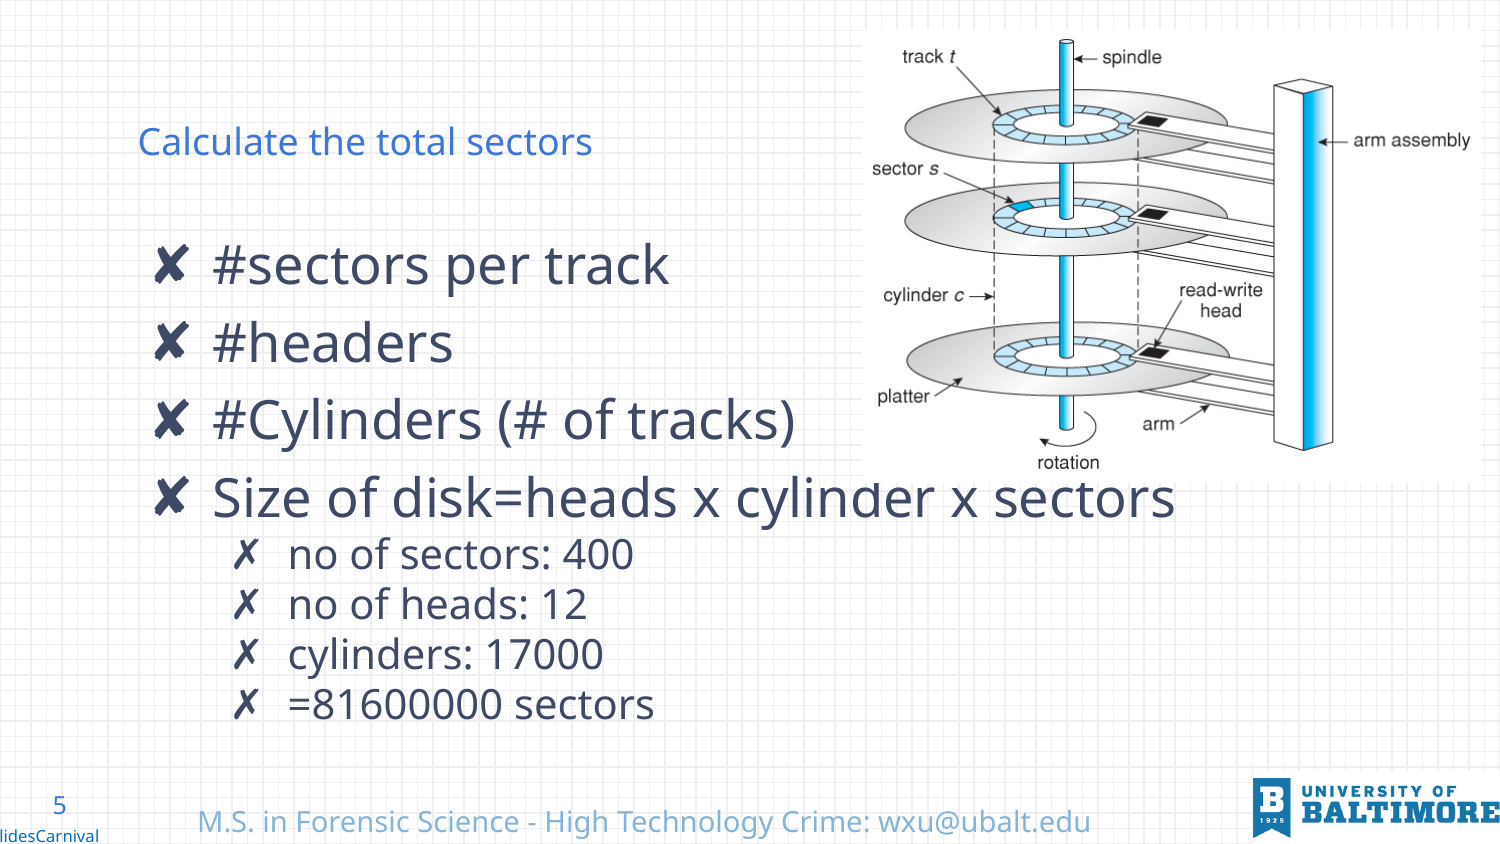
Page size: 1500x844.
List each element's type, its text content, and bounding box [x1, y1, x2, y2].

list #sectors per track #headers #Cylinders (# of tracks) Size of disk=heads x cylinder x sectors no of sectors: 400 no of heads: 12 cylinders: 17000 =81600000 sectors [122, 215, 1237, 808]
picture [1253, 771, 1500, 844]
slide_number 5 [14, 774, 105, 840]
picture [862, 29, 1481, 483]
title Calculate the total sectors [122, 36, 857, 178]
